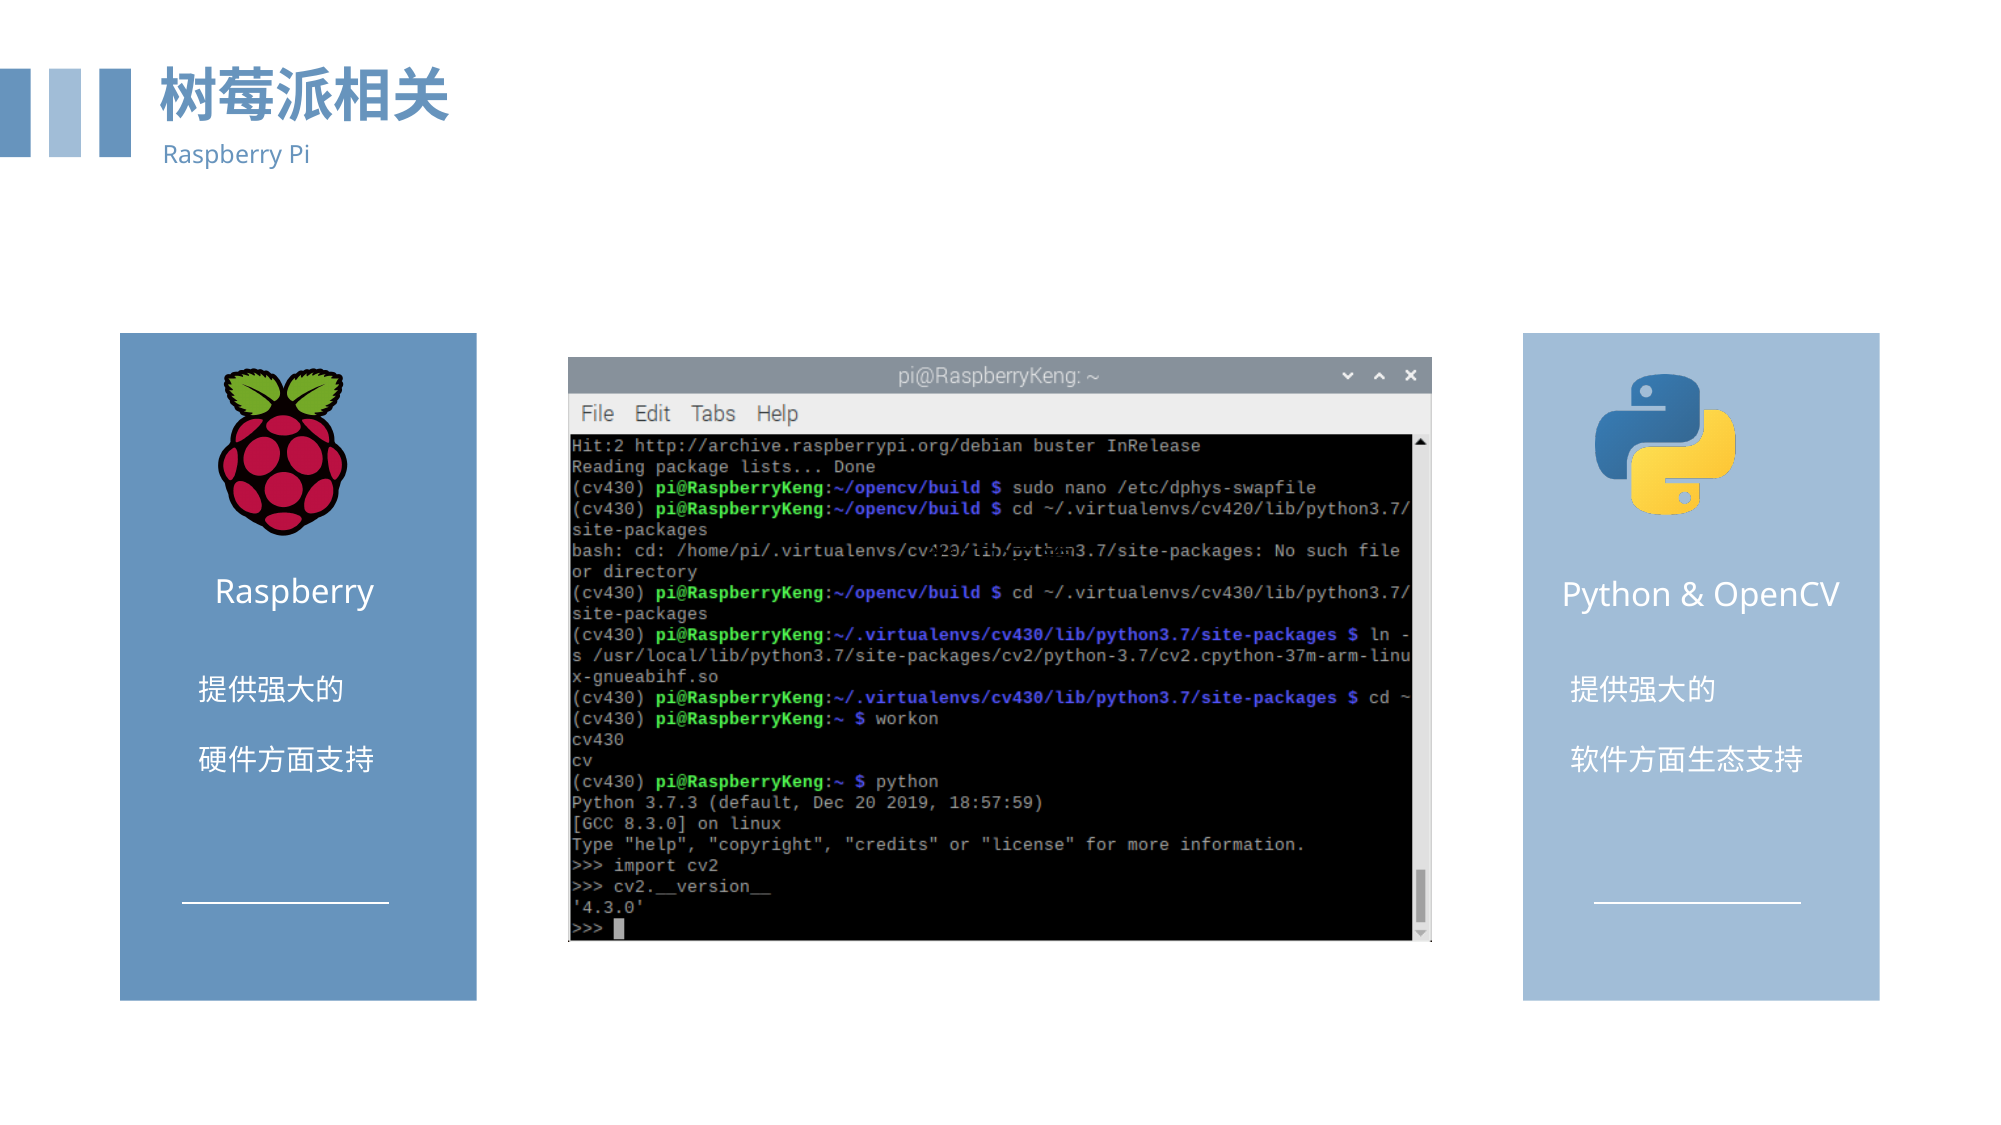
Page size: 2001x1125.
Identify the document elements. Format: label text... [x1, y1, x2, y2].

text_box 树莓派相关 [144, 50, 638, 136]
picture [1523, 365, 1807, 545]
text_box [0, 68, 32, 158]
text_box [48, 68, 82, 158]
picture [167, 347, 401, 555]
text_box [1522, 332, 1881, 1002]
text_box 提供强大的 软件方面生态支持 [1570, 636, 1825, 777]
text_box Python & OpenCV [1546, 566, 1904, 621]
text_box 提供强大的 硬件方面支持 [199, 636, 568, 777]
text_box Raspberry Pi [147, 115, 381, 176]
picture [568, 357, 1432, 942]
text_box Raspberry [199, 562, 557, 618]
text_box [119, 332, 478, 1002]
text_box [98, 68, 132, 158]
